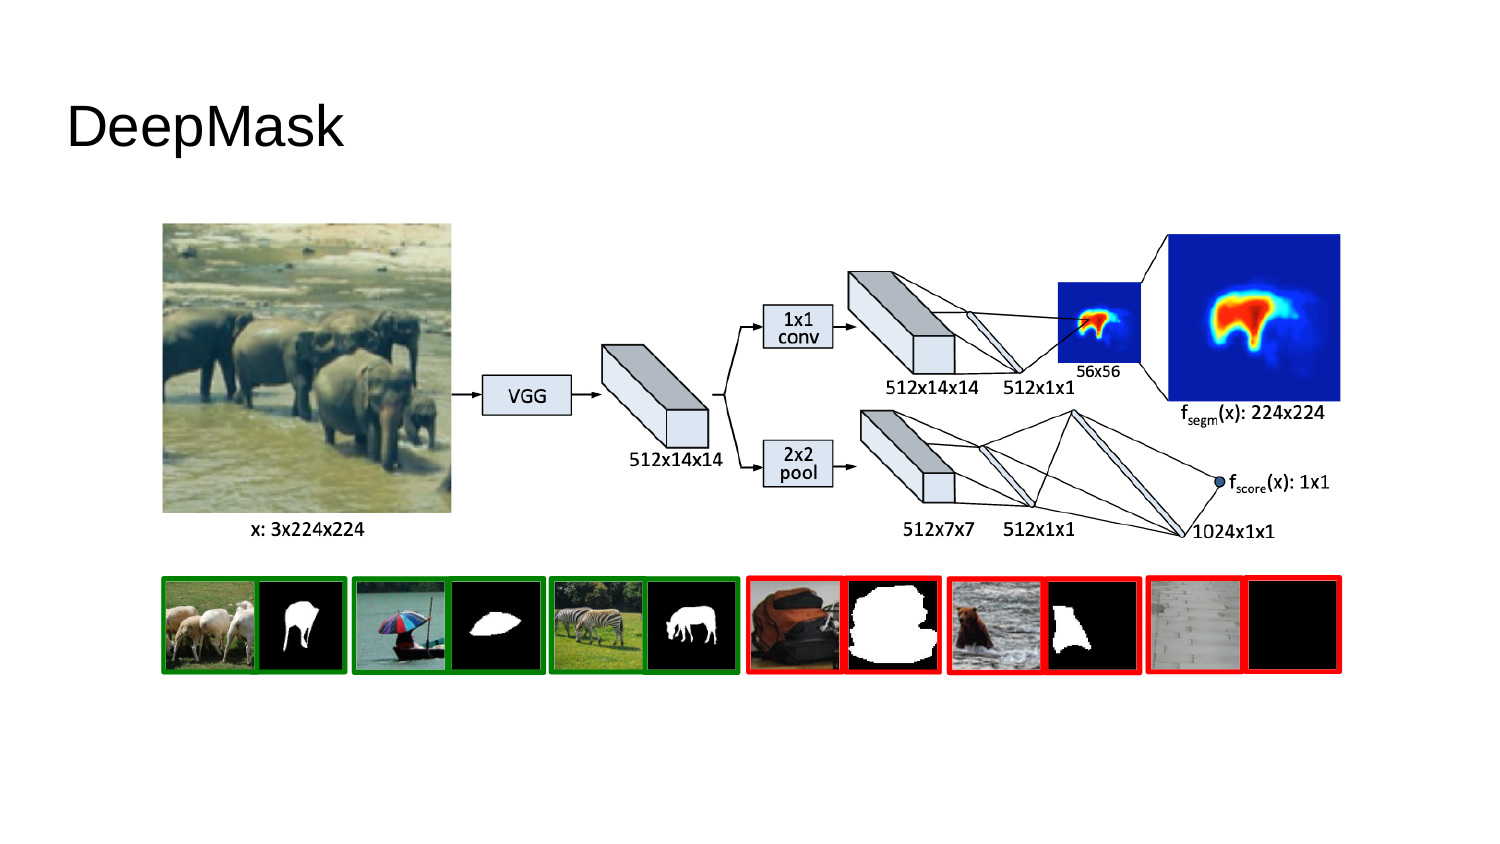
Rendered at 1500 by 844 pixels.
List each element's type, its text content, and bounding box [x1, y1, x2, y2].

picture [151, 211, 1348, 683]
title DeepMask [51, 72, 1449, 167]
